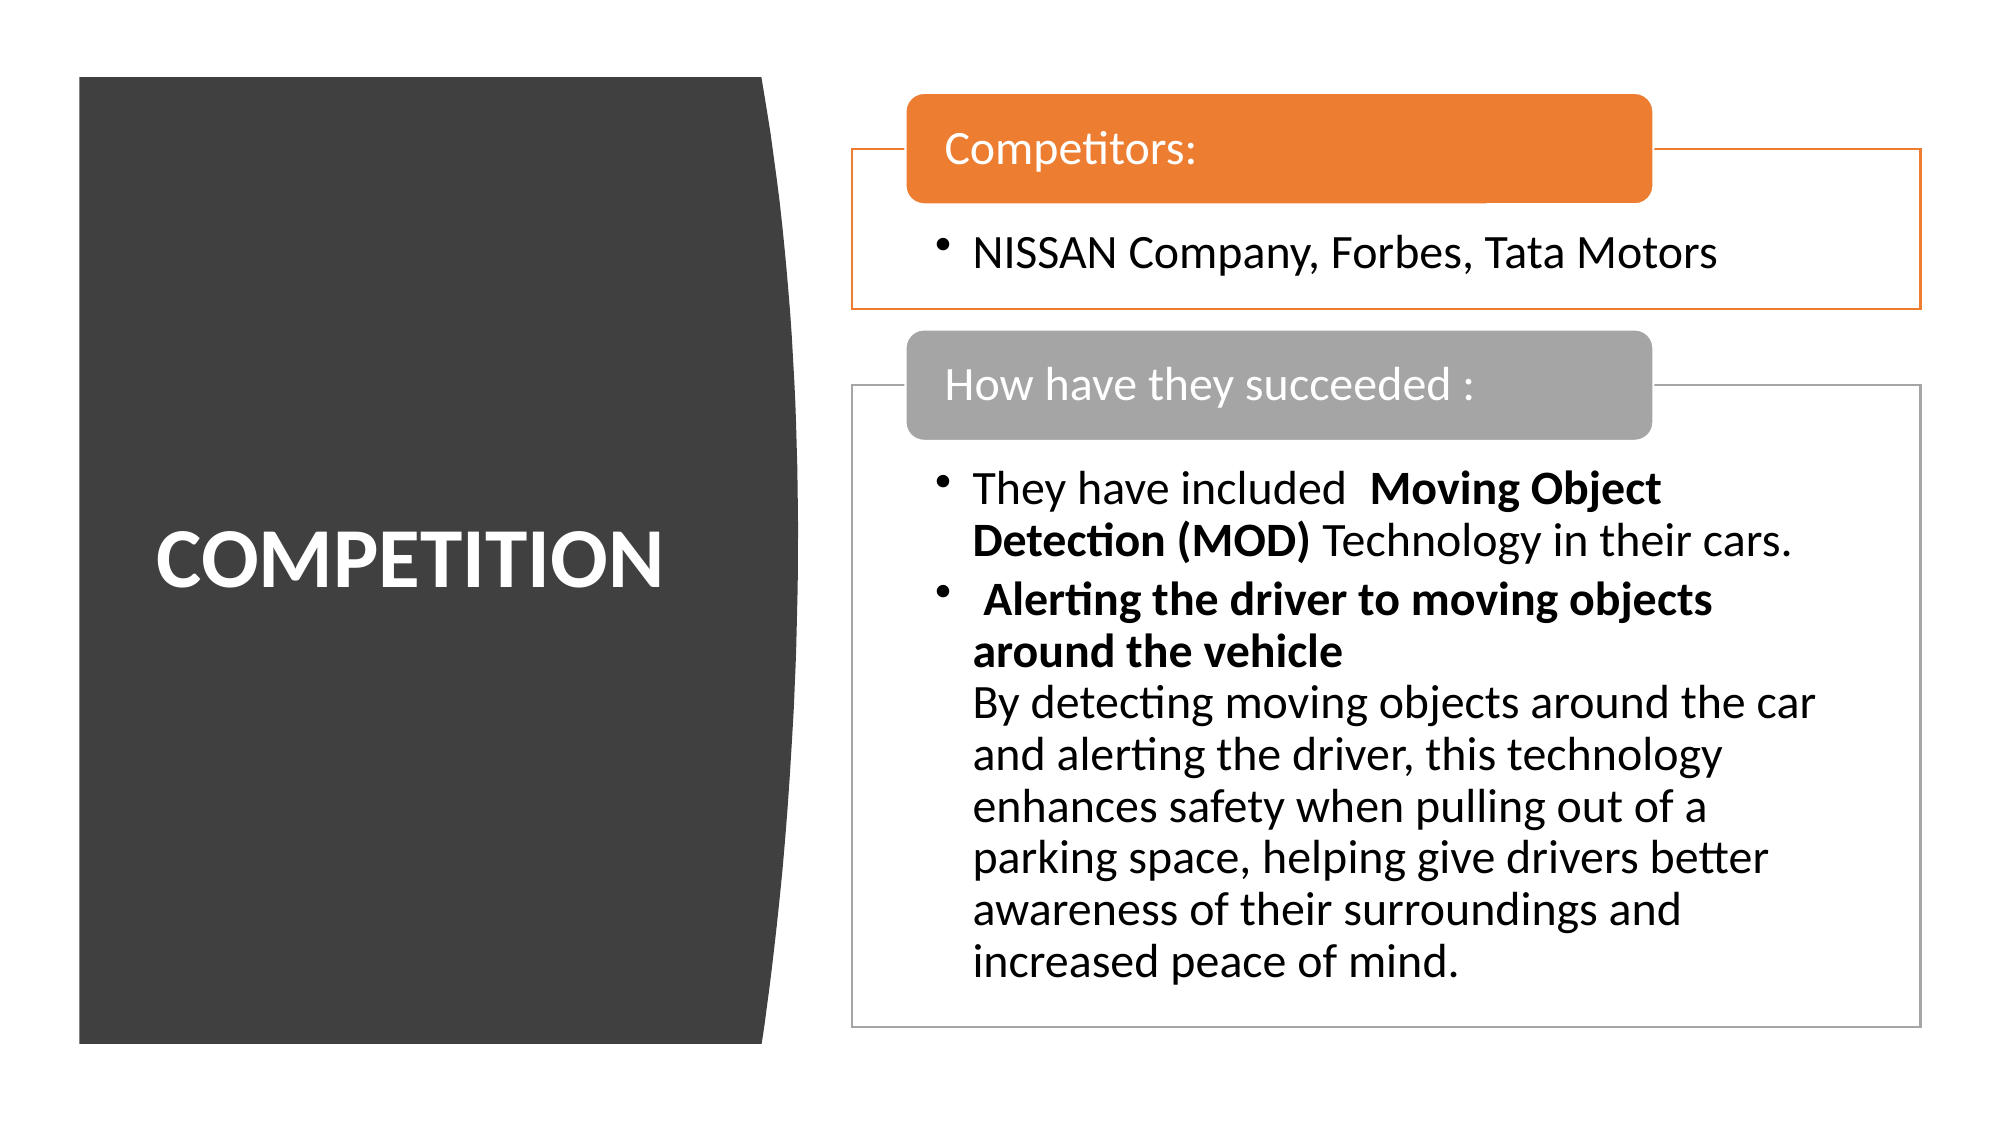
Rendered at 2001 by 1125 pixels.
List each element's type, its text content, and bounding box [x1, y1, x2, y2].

title COMPETITION [141, 166, 702, 953]
text_box [78, 76, 800, 1045]
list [852, 77, 1921, 1043]
